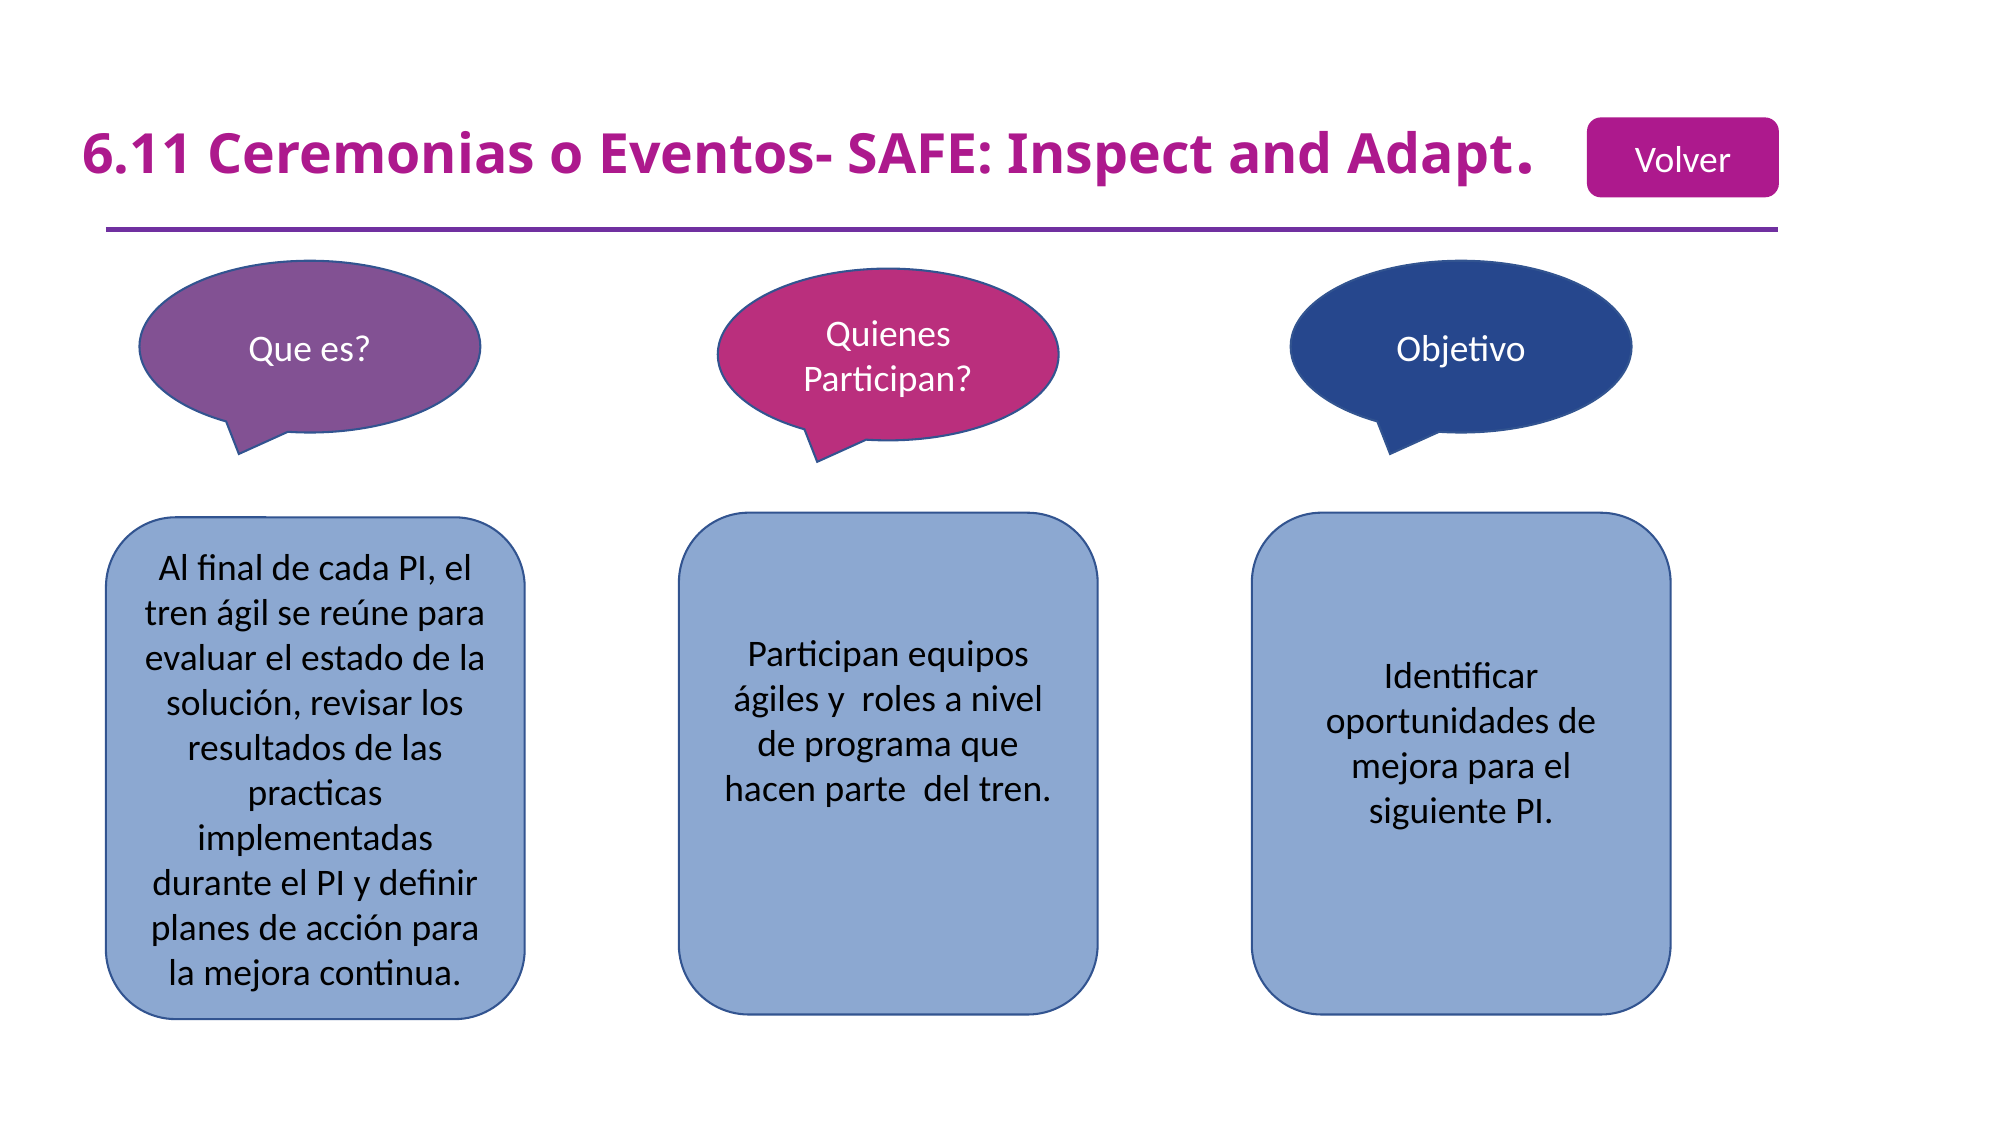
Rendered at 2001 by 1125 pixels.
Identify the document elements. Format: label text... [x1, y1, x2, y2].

text_box Objetivo [1289, 259, 1633, 456]
text_box Identificar oportunidades de mejora para el siguiente PI. [1250, 511, 1672, 1016]
text_box Que es? [138, 259, 482, 456]
text_box Quienes Participan? [716, 267, 1060, 464]
text_box Volver [1586, 117, 1779, 198]
text_box 6.11 Ceremonias o Eventos- SAFE: Inspect and Adapt. [67, 105, 1817, 198]
text_box Al final de cada PI, el tren ágil se reúne para evaluar el estado de la solución, revisar los resultados de las practicas implementadas durante el PI y definir planes de acción para la mejora continua. [104, 516, 526, 1021]
text_box Participan equipos ágiles y roles a nivel de programa que hacen parte del tren. [677, 511, 1099, 1016]
